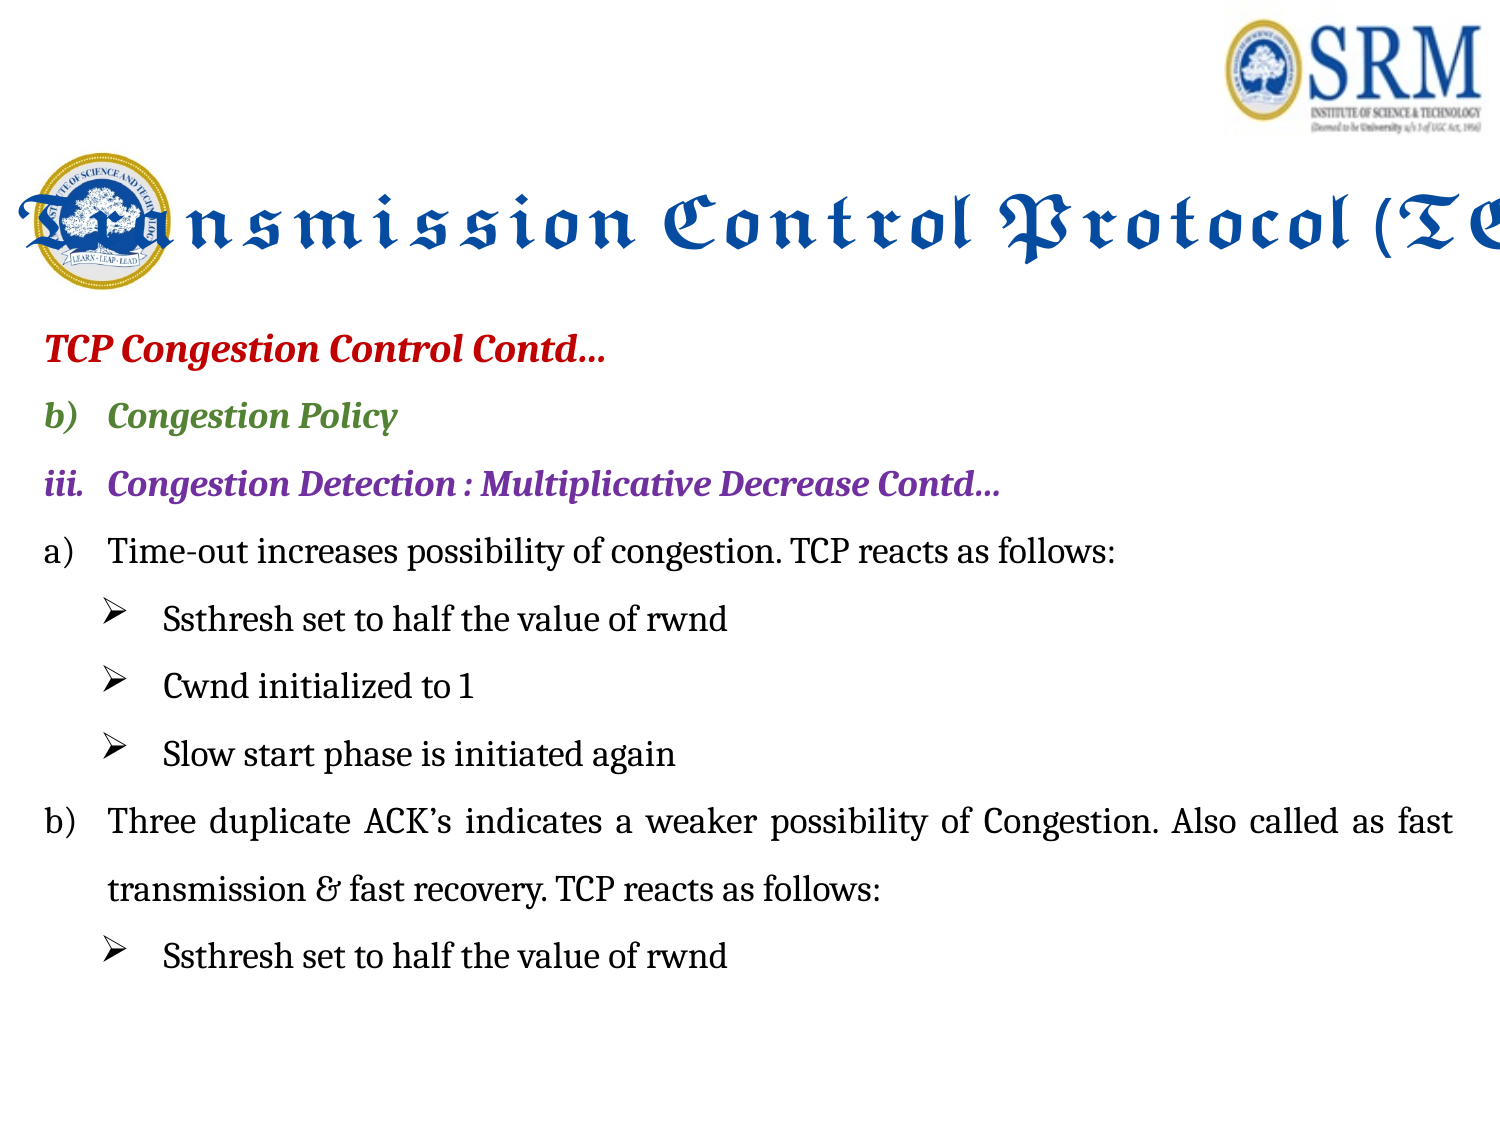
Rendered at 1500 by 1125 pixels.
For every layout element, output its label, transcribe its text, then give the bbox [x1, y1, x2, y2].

text_box TCP Congestion Control Contd… [29, 290, 626, 361]
text_box Congestion Policy Congestion Detection : Multiplicative Decrease Contd… Time-out increases possibility of congestion. TCP reacts as follows: Ssthresh set to half the value of rwnd Cwnd initialized to 1 Slow start phase is initiated again Three duplicate ACK’s indicates a weaker possibility of Congestion. Also called as fast transmission & fast recovery. TCP reacts as follows: Ssthresh set to half the value of rwnd [29, 361, 1471, 984]
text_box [32, 146, 1444, 294]
picture [1223, 0, 1489, 149]
